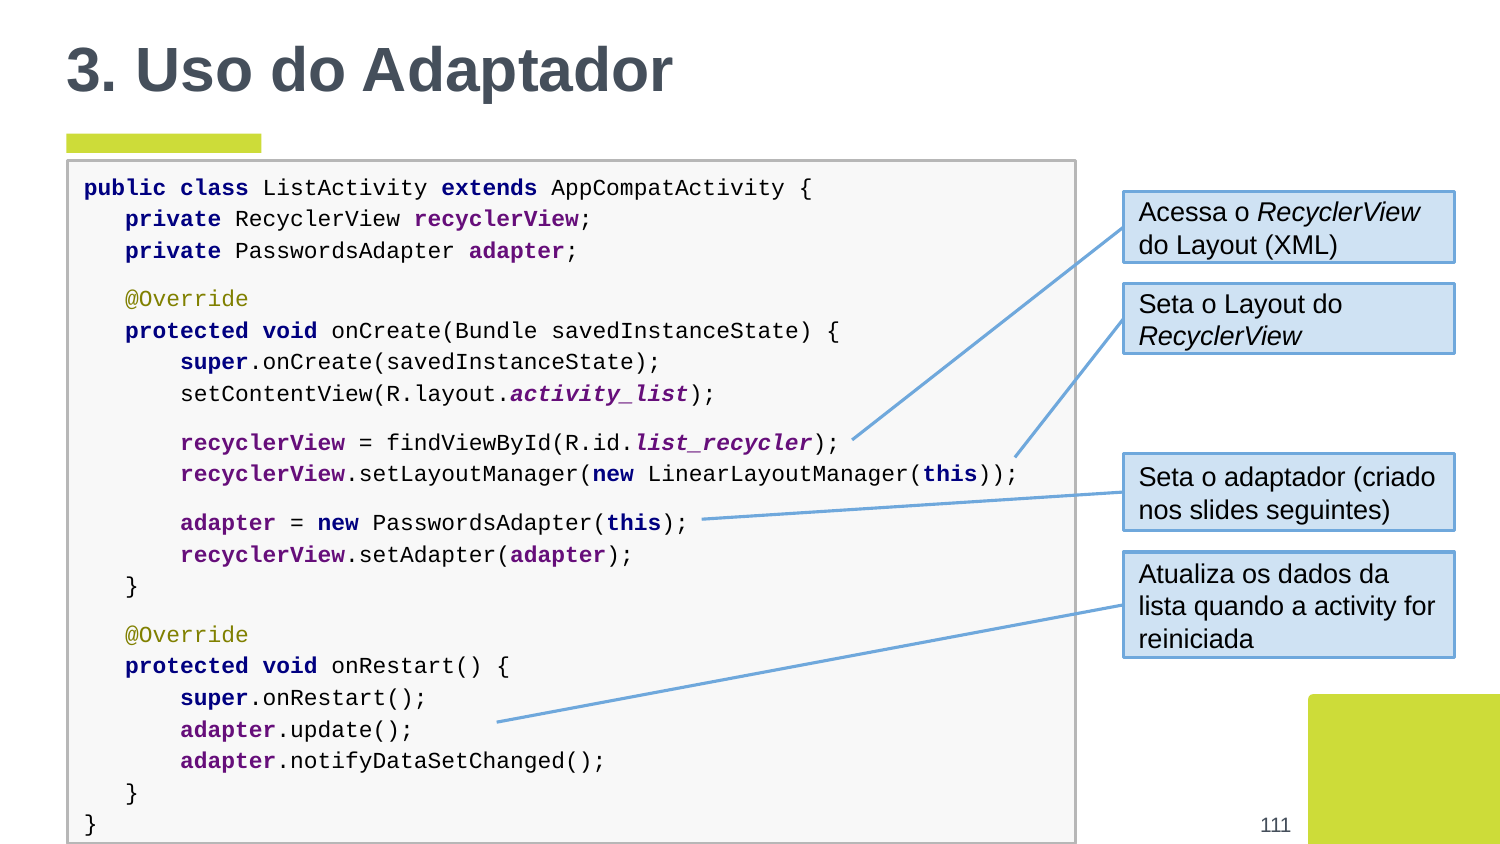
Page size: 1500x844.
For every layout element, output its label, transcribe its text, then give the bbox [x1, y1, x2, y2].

text_box Acessa o RecyclerView do Layout (XML) [1123, 191, 1455, 263]
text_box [851, 226, 1124, 441]
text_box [496, 604, 1124, 723]
text_box public class ListActivity extends AppCompatActivity { private RecyclerView recyclerView; private PasswordsAdapter adapter; @Override protected void onCreate(Bundle savedInstanceState) { super.onCreate(savedInstanceState); setContentView(R.layout.activity_list); recyclerView = findViewById(R.id.list_recycler); recyclerView.setLayoutManager(new LinearLayoutManager(this)); adapter = new PasswordsAdapter(this); recyclerView.setAdapter(adapter); } @Override protected void onRestart() { super.onRestart(); adapter.update(); adapter.notifyDataSetChanged(); } } [67, 160, 1076, 844]
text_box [1014, 318, 1124, 458]
slide_number ‹#› [1216, 791, 1307, 844]
text_box Seta o Layout do RecyclerView [1128, 283, 1455, 354]
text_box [701, 491, 1124, 520]
text_box Atualiza os dados da lista quando a activity for reiniciada [1123, 551, 1455, 658]
title 3. Uso do Adaptador [51, 0, 1449, 134]
text_box Seta o adaptador (criado nos slides seguintes) [1123, 453, 1455, 531]
